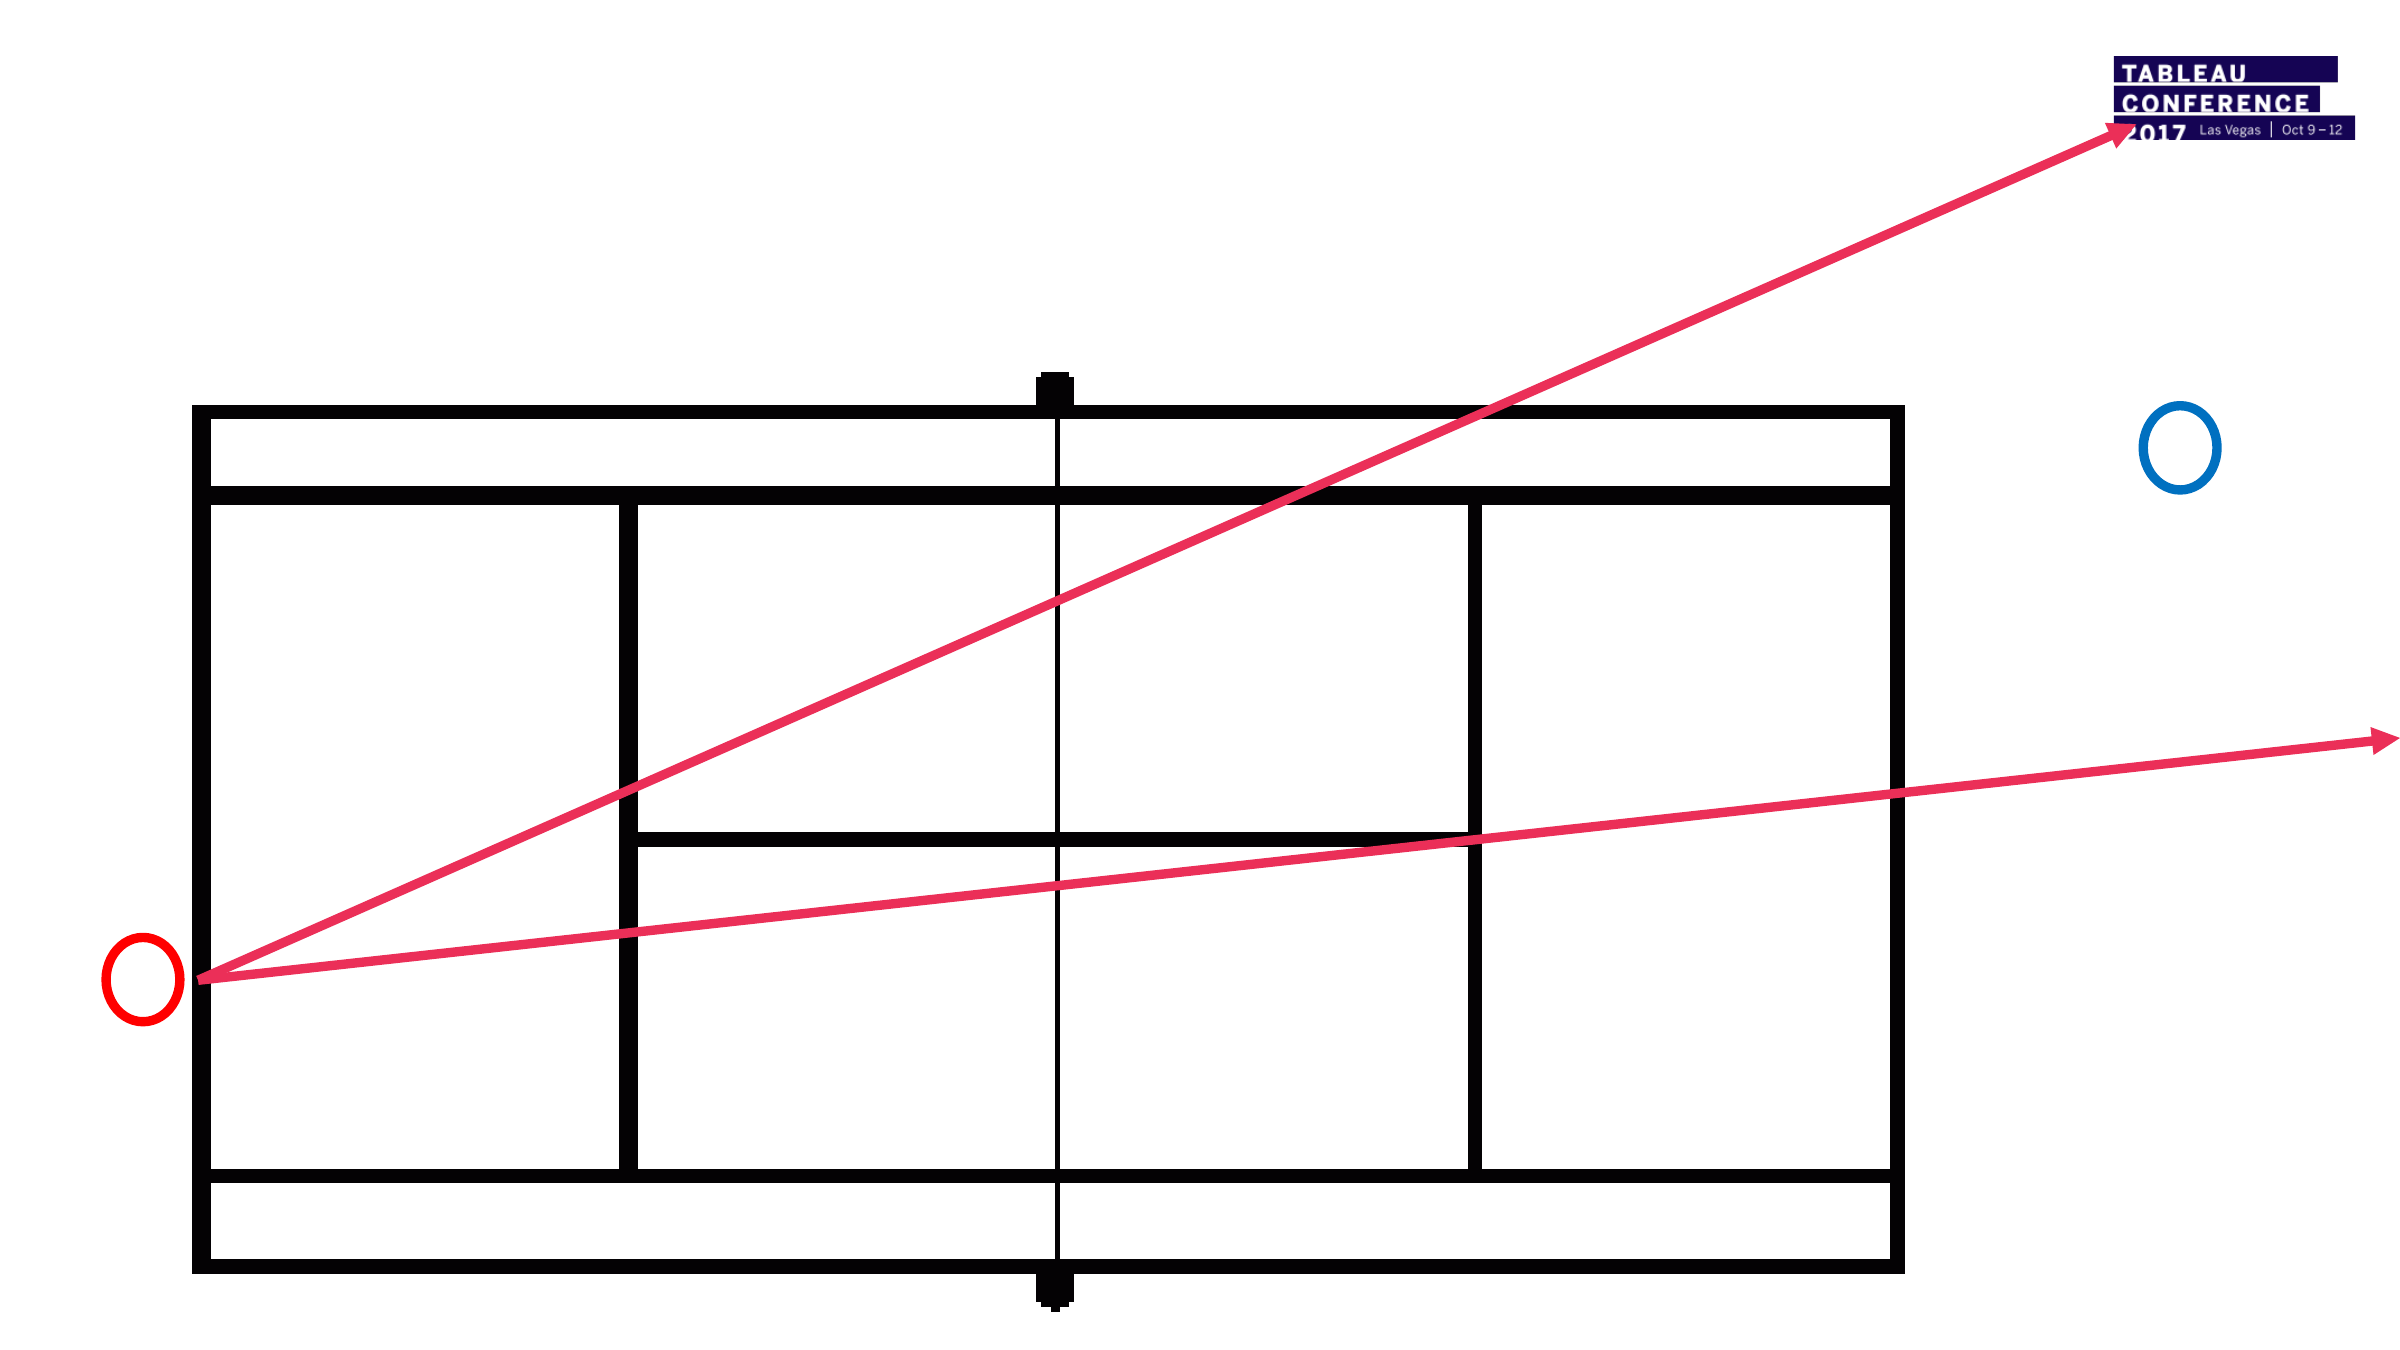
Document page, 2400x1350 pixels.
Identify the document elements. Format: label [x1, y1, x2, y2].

text_box [197, 737, 2400, 981]
text_box [197, 124, 2137, 737]
text_box [105, 936, 158, 1023]
text_box [2142, 404, 2218, 491]
picture [158, 344, 1943, 1350]
